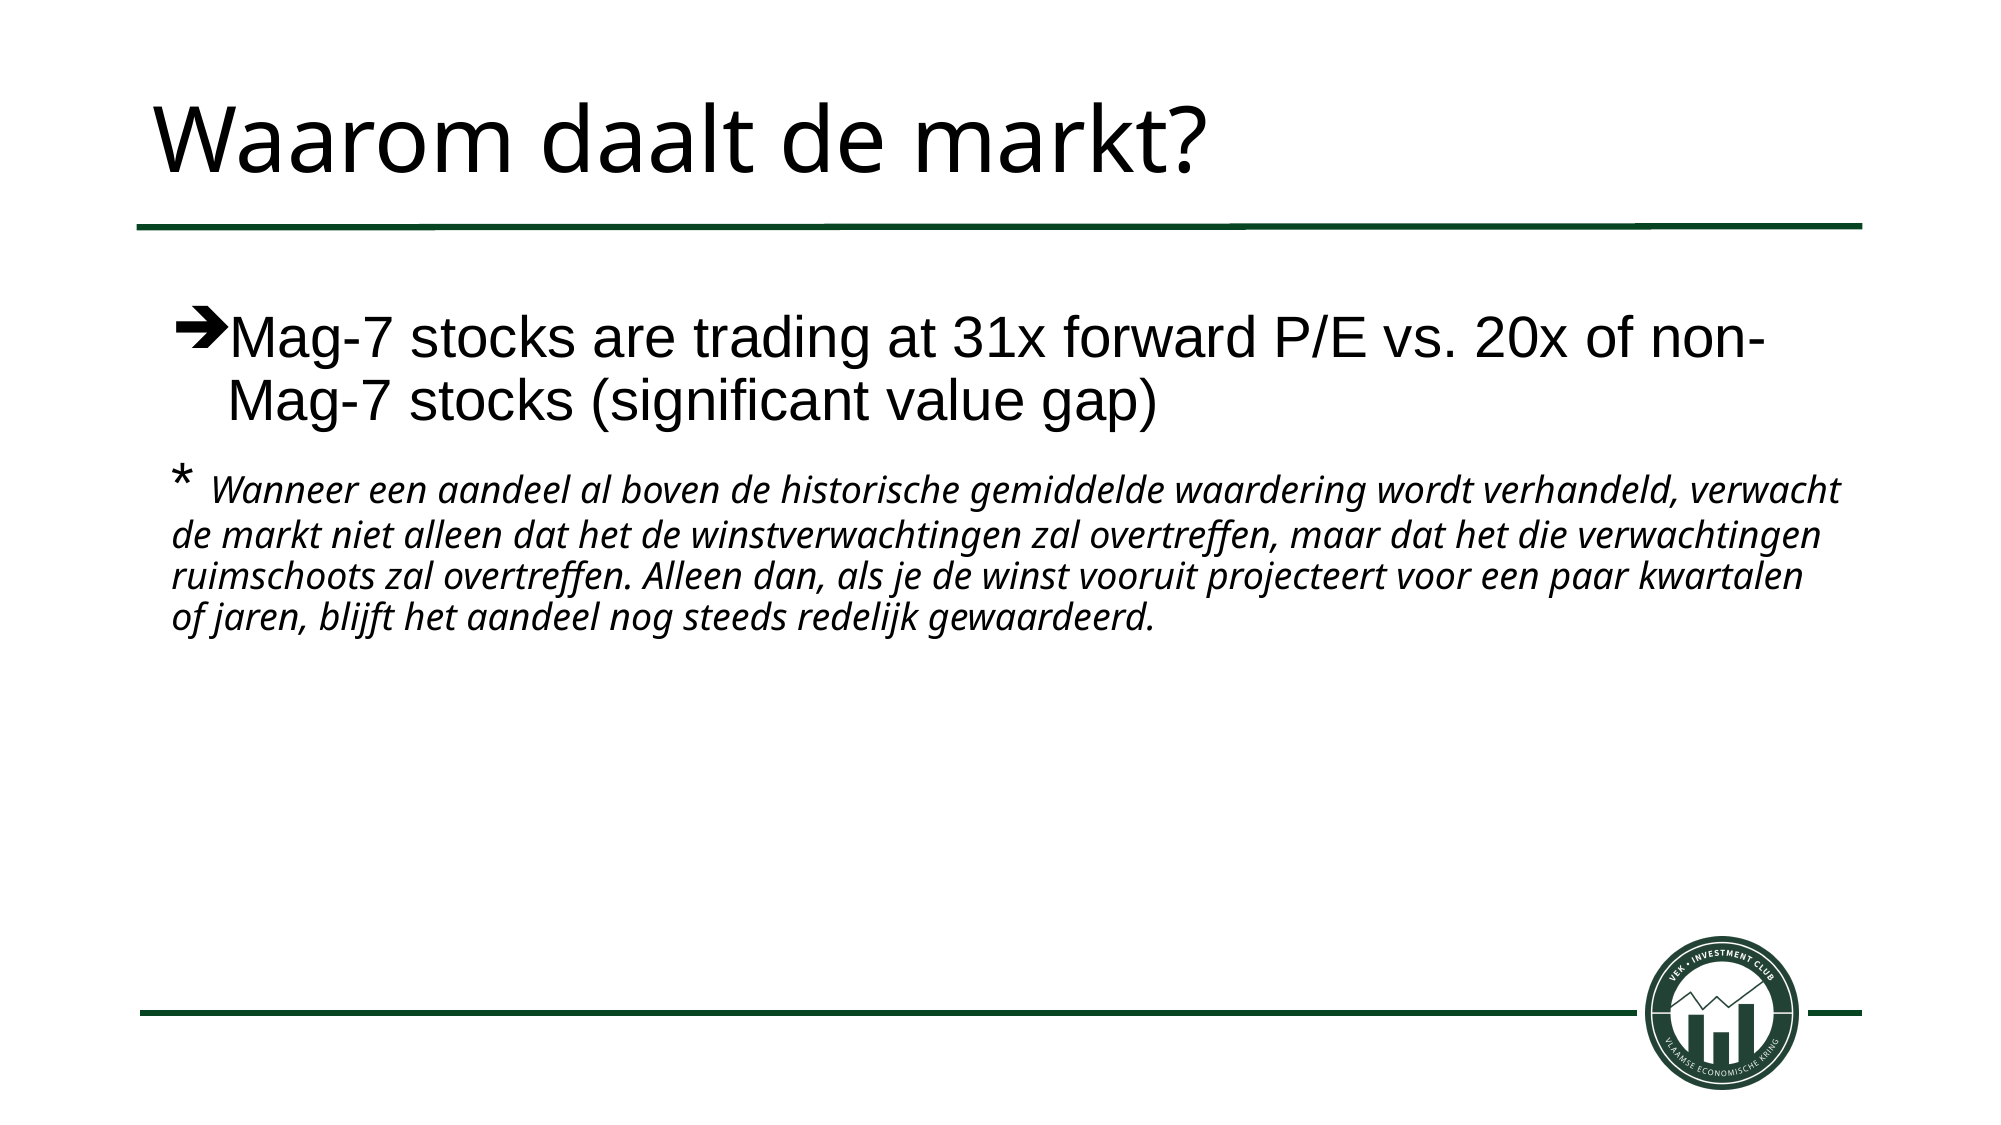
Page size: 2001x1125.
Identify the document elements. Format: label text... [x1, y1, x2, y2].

title Waarom daalt de markt? [137, 59, 1863, 226]
list Mag-7 stocks are trading at 31x forward P/E vs. 20x of non-Mag-7 stocks (significant value gap) * Wanneer een aandeel al boven de historische gemiddelde waardering wordt verhandeld, verwacht de markt niet alleen dat het de winstverwachtingen zal overtreffen, maar dat het die verwachtingen ruimschoots zal overtreffen. Alleen dan, als je de winst vooruit projecteert voor een paar kwartalen of jaren, blijft het aandeel nog steeds redelijk gewaardeerd. [137, 299, 1863, 1014]
picture [1645, 1014, 1799, 1090]
